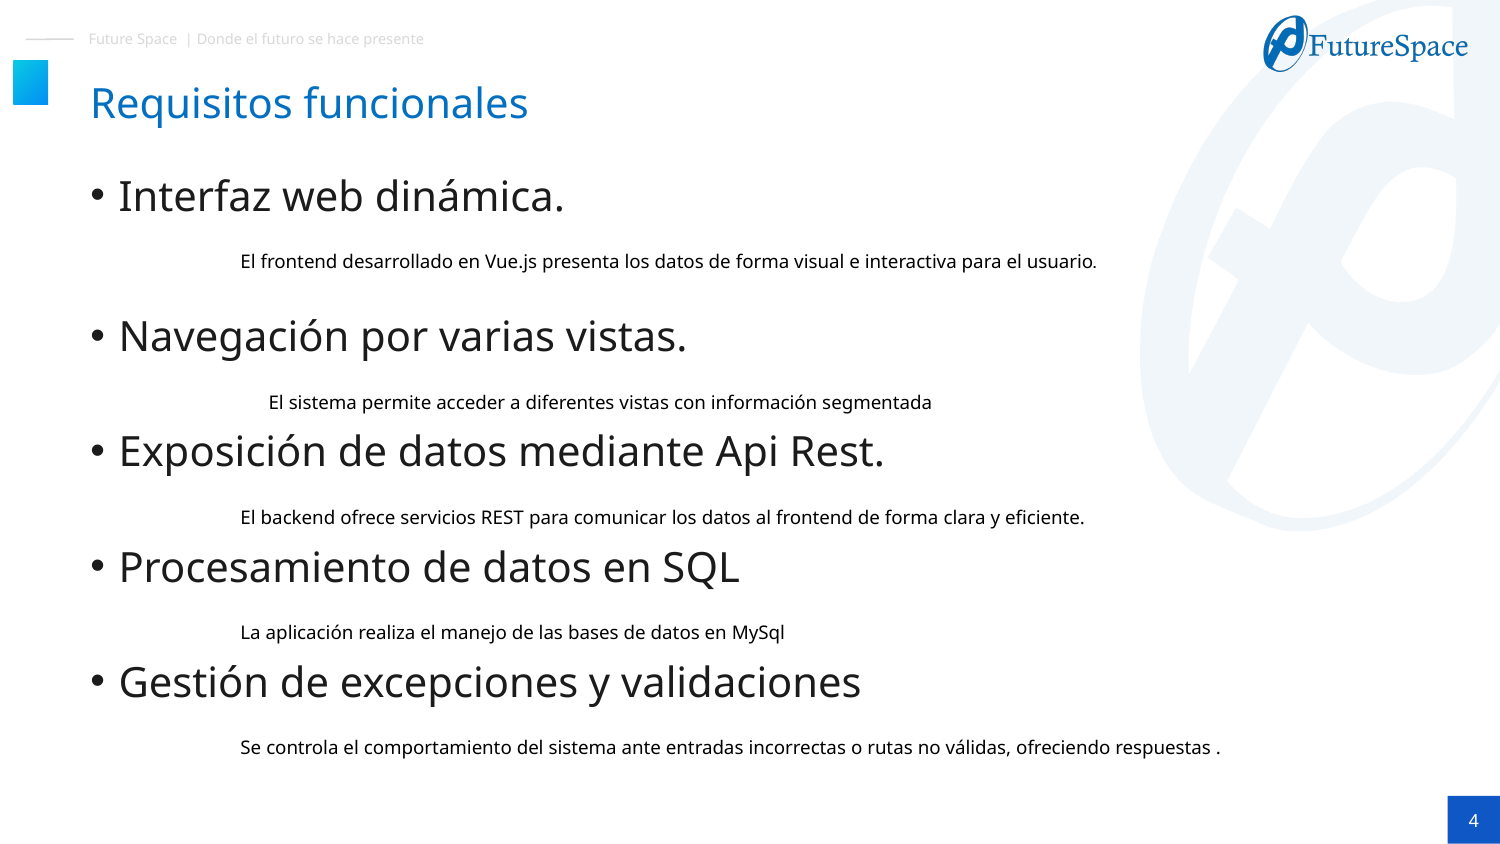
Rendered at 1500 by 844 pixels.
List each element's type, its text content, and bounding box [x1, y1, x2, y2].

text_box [0, 54, 1171, 148]
picture [1258, 10, 1473, 78]
text_box Interfaz web dinámica. El frontend desarrollado en Vue.js presenta los datos de forma visual e interactiva para el usuario. Navegación por varias vistas. El sistema permite acceder a diferentes vistas con información segmentada Exposición de datos mediante Api Rest. El backend ofrece servicios REST para comunicar los datos al frontend de forma clara y eficiente. Procesamiento de datos en SQL La aplicación realiza el manejo de las bases de datos en MySql Gestión de excepciones y validaciones Se controla el comportamiento del sistema ante entradas incorrectas o rutas no válidas, ofreciendo respuestas . [75, 146, 1453, 761]
